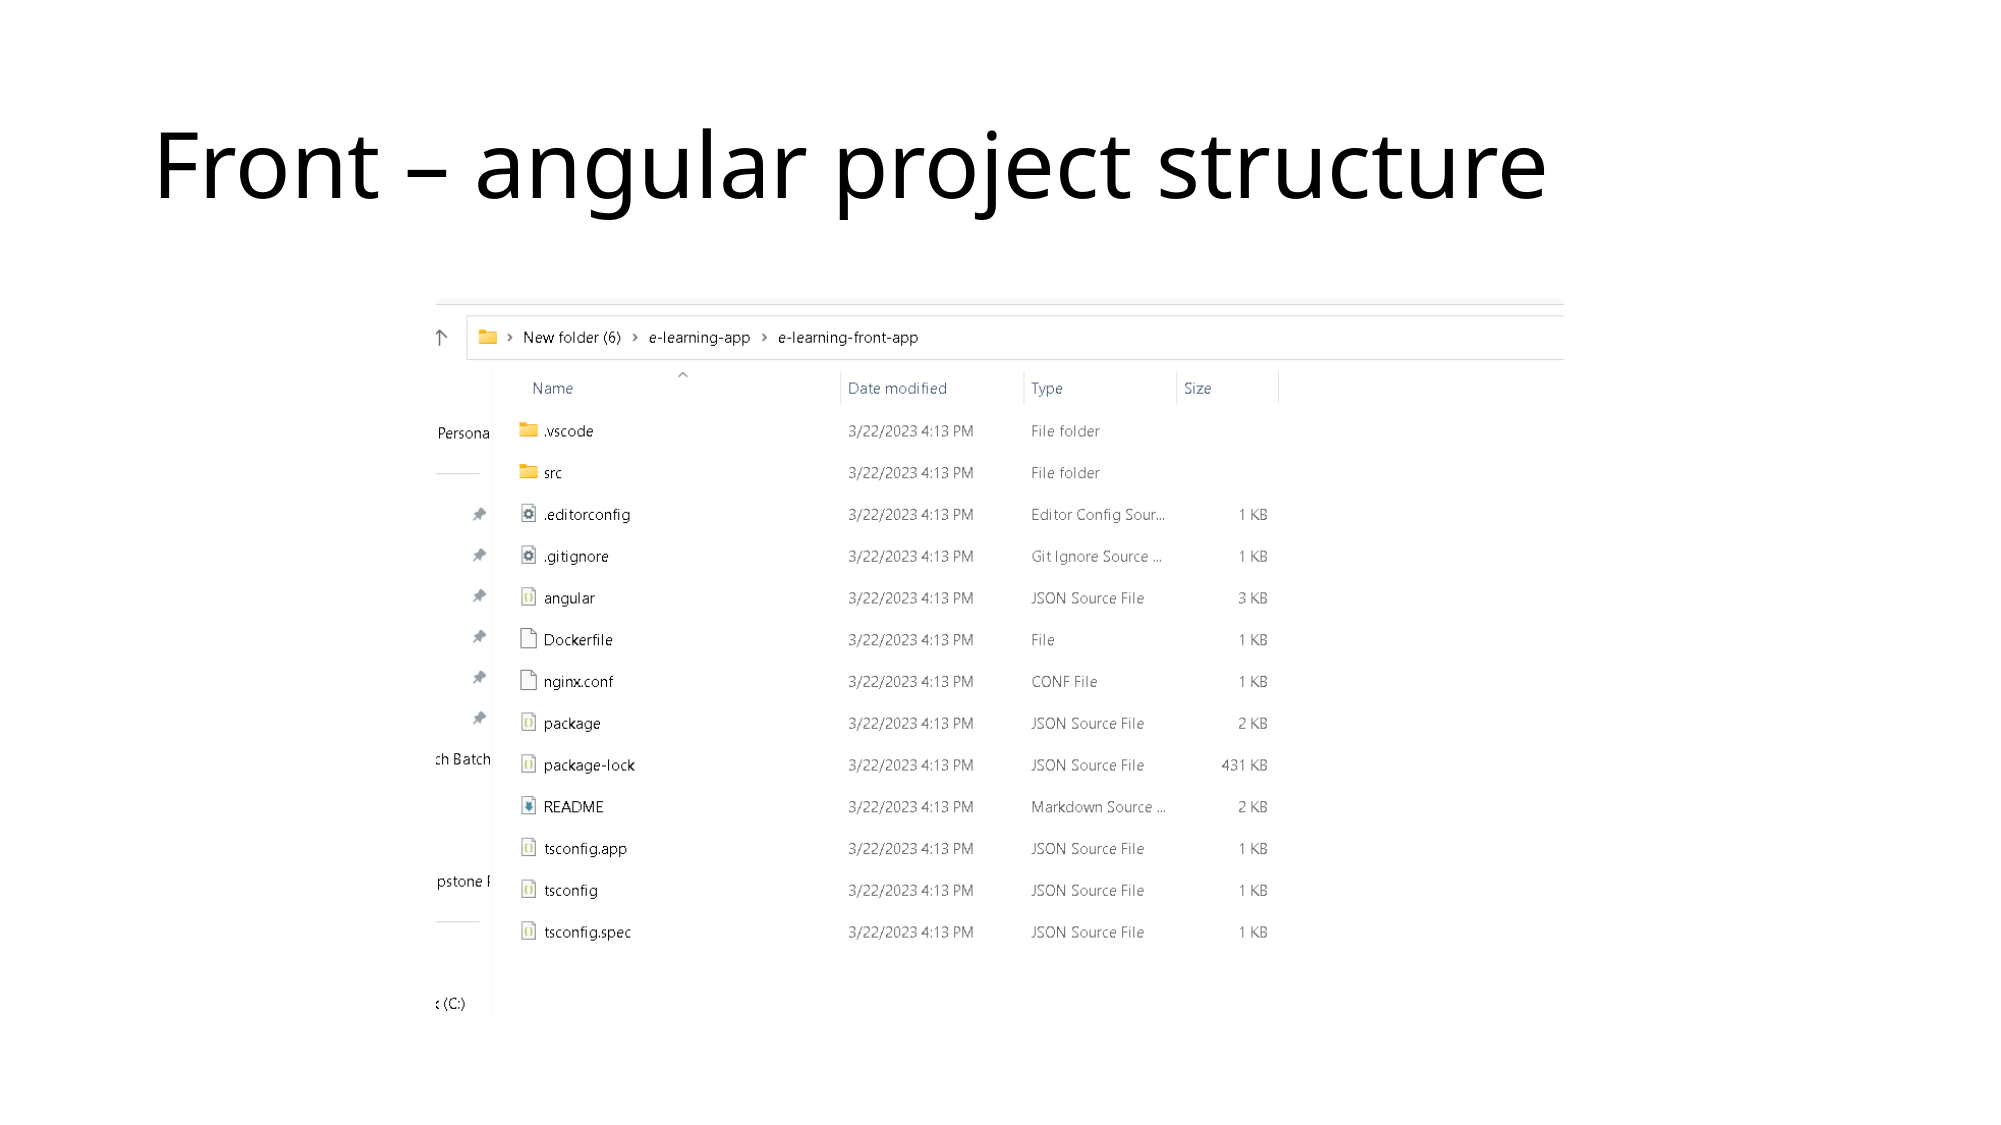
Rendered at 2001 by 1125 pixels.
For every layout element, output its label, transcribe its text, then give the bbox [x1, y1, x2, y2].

title Front – angular project structure [137, 59, 1863, 278]
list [436, 299, 1564, 1014]
